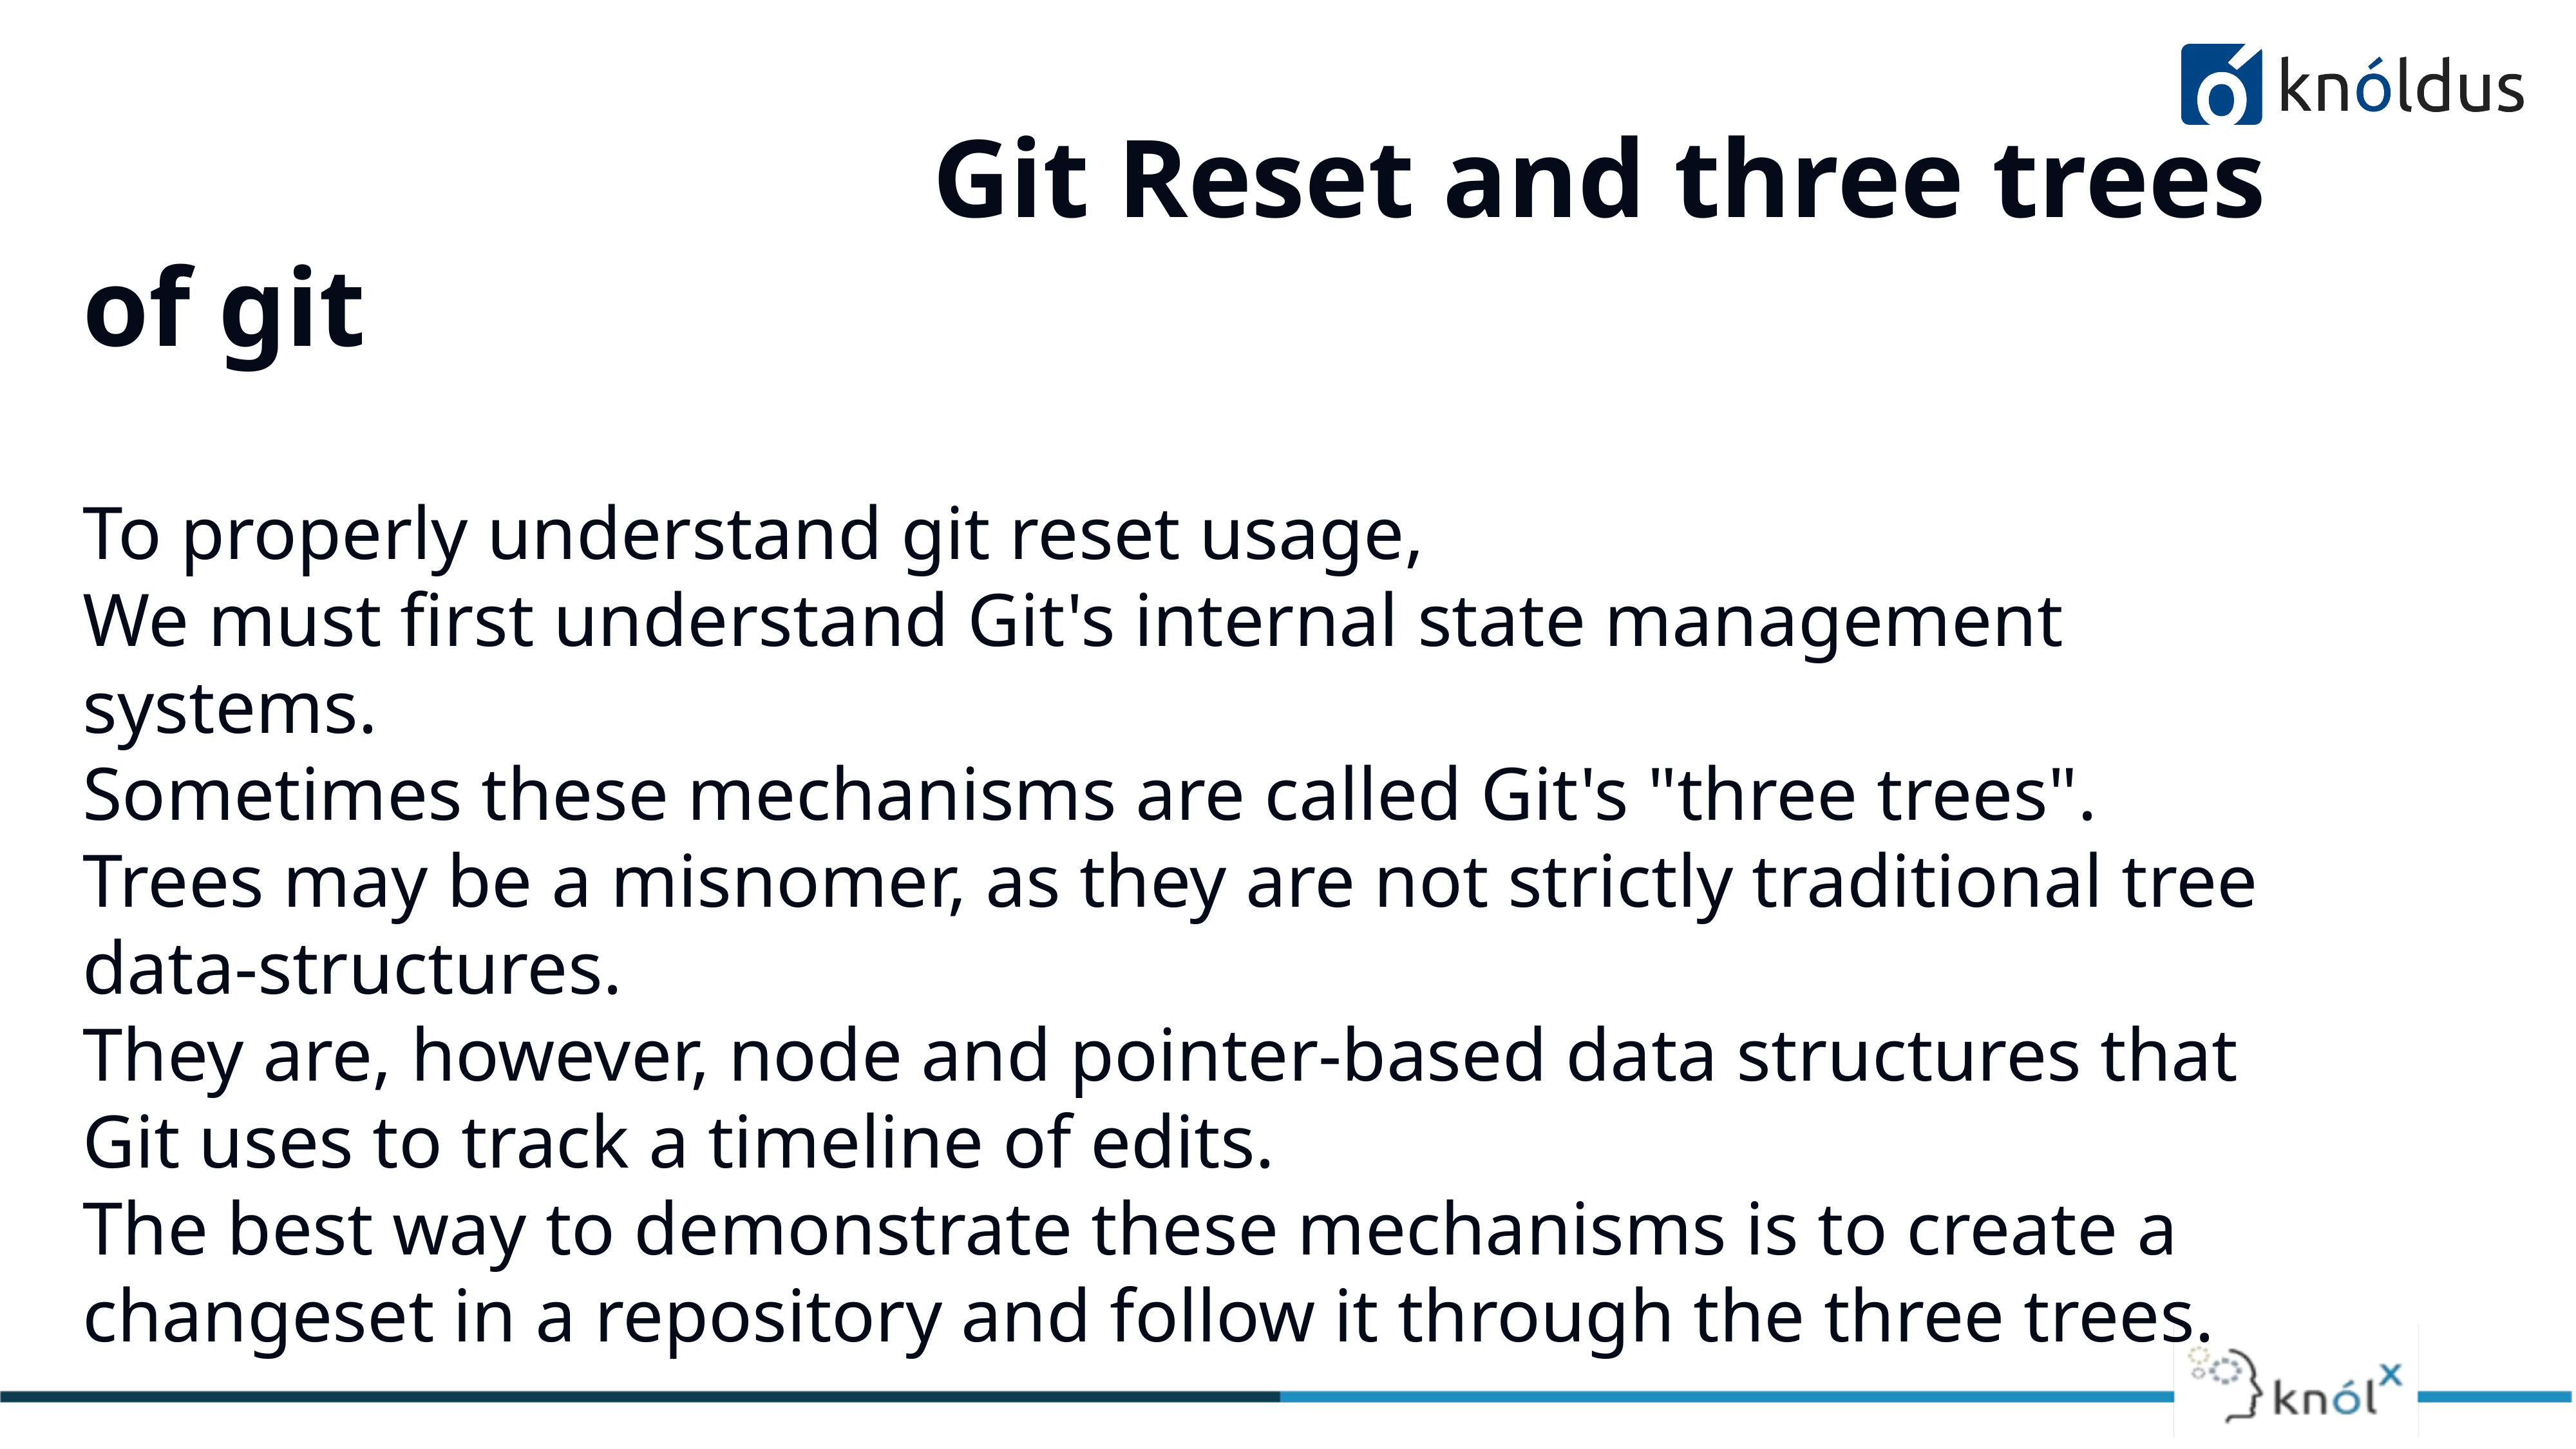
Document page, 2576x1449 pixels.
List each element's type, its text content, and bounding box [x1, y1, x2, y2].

text_box [1043, 367, 1901, 551]
picture [0, 1323, 2572, 1437]
title Git Reset and three trees of git To properly understand git reset usage, We must first understand Git's internal state management systems. Sometimes these mechanisms are called Git's "three trees". Trees may be a misnomer, as they are not strictly traditional tree data-structures. They are, however, node and pointer-based data structures that Git uses to track a timeline of edits. The best way to demonstrate these mechanisms is to create a changeset in a repository and follow it through the three trees. [82, 109, 2305, 233]
picture [2181, 44, 2524, 125]
